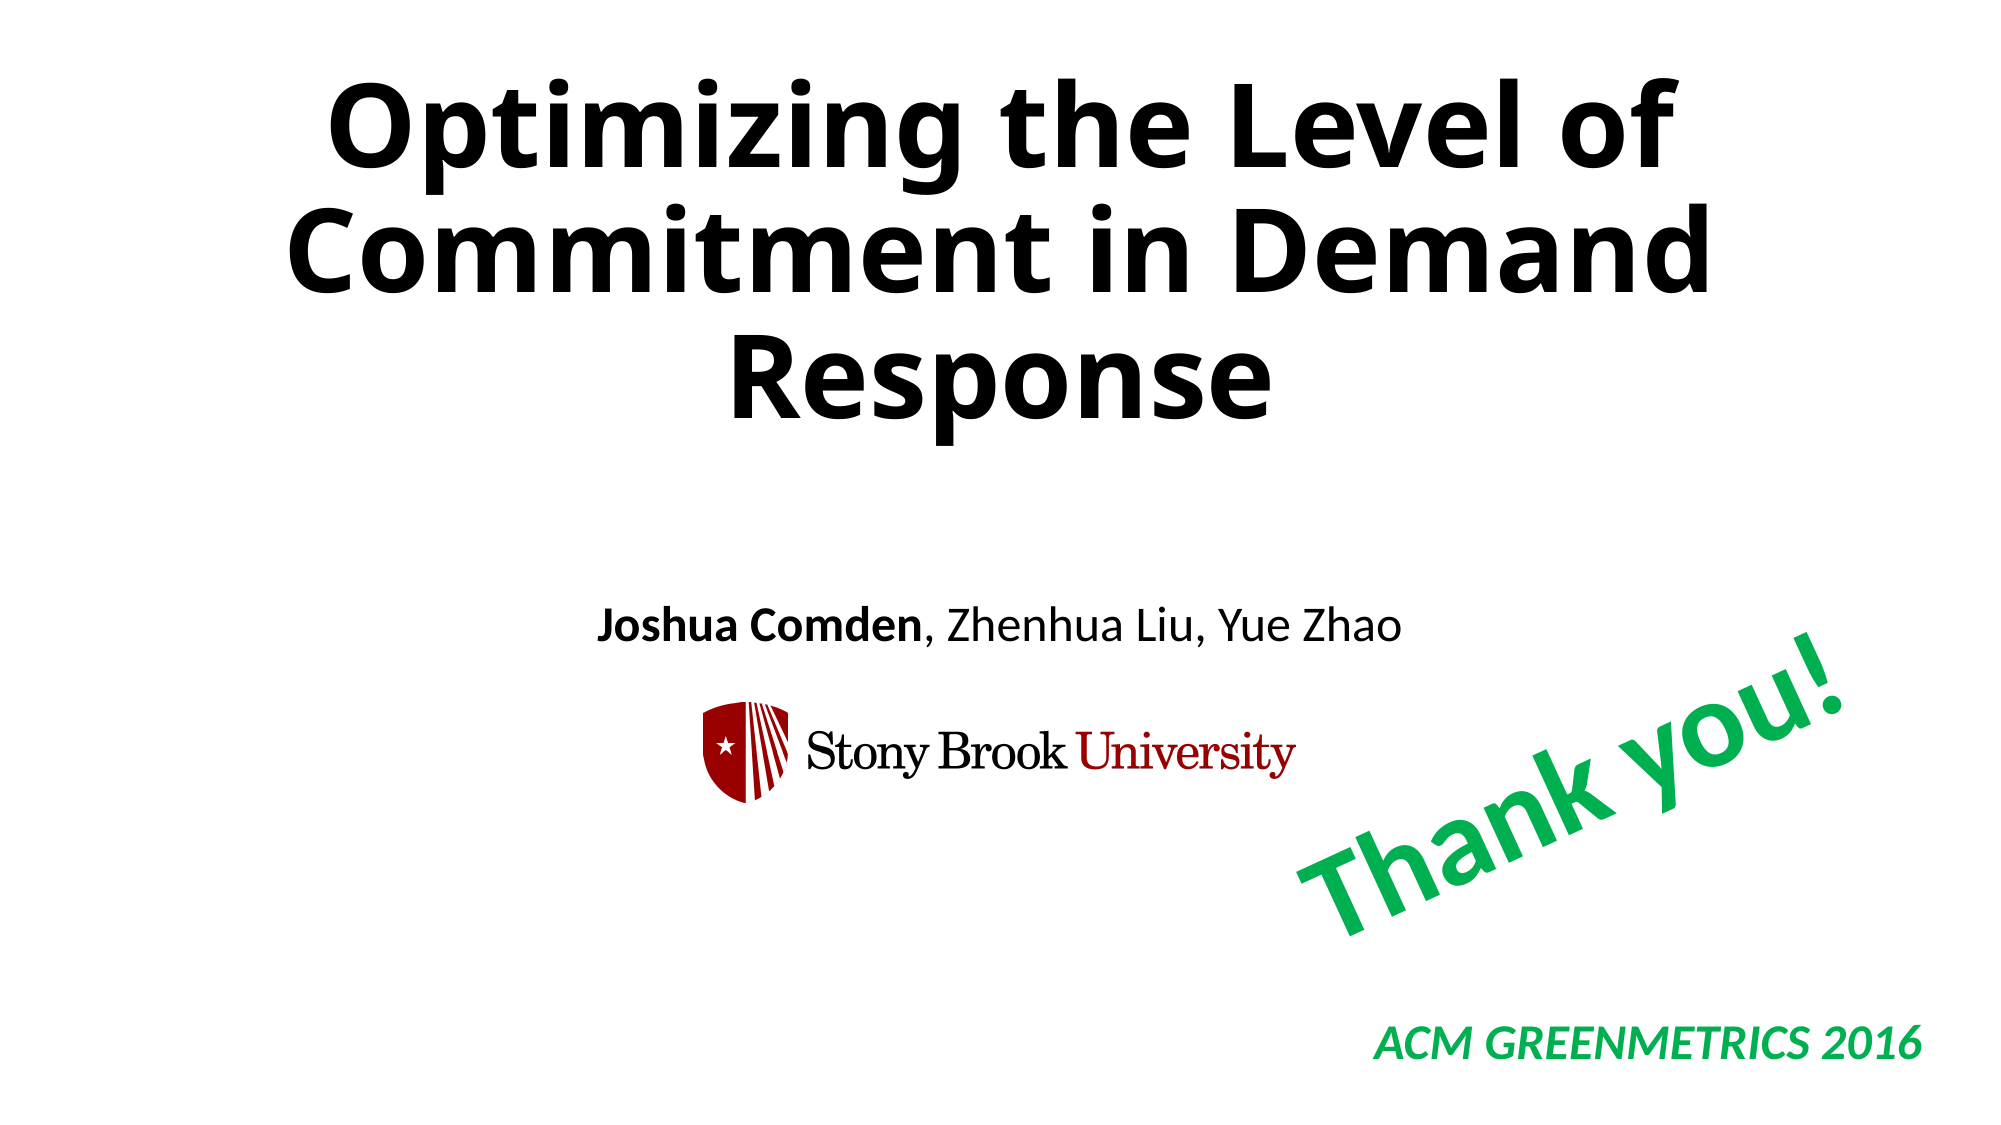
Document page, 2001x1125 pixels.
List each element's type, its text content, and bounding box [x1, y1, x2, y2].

text_box Thank you! [1260, 568, 1900, 982]
subtitle Joshua Comden, Zhenhua Liu, Yue Zhao [249, 590, 1750, 863]
title Optimizing the Level of Commitment in Demand Response [58, 59, 1942, 451]
picture [703, 702, 1296, 803]
text_box ACM GREENMETRICS 2016 [1359, 1002, 1938, 1078]
